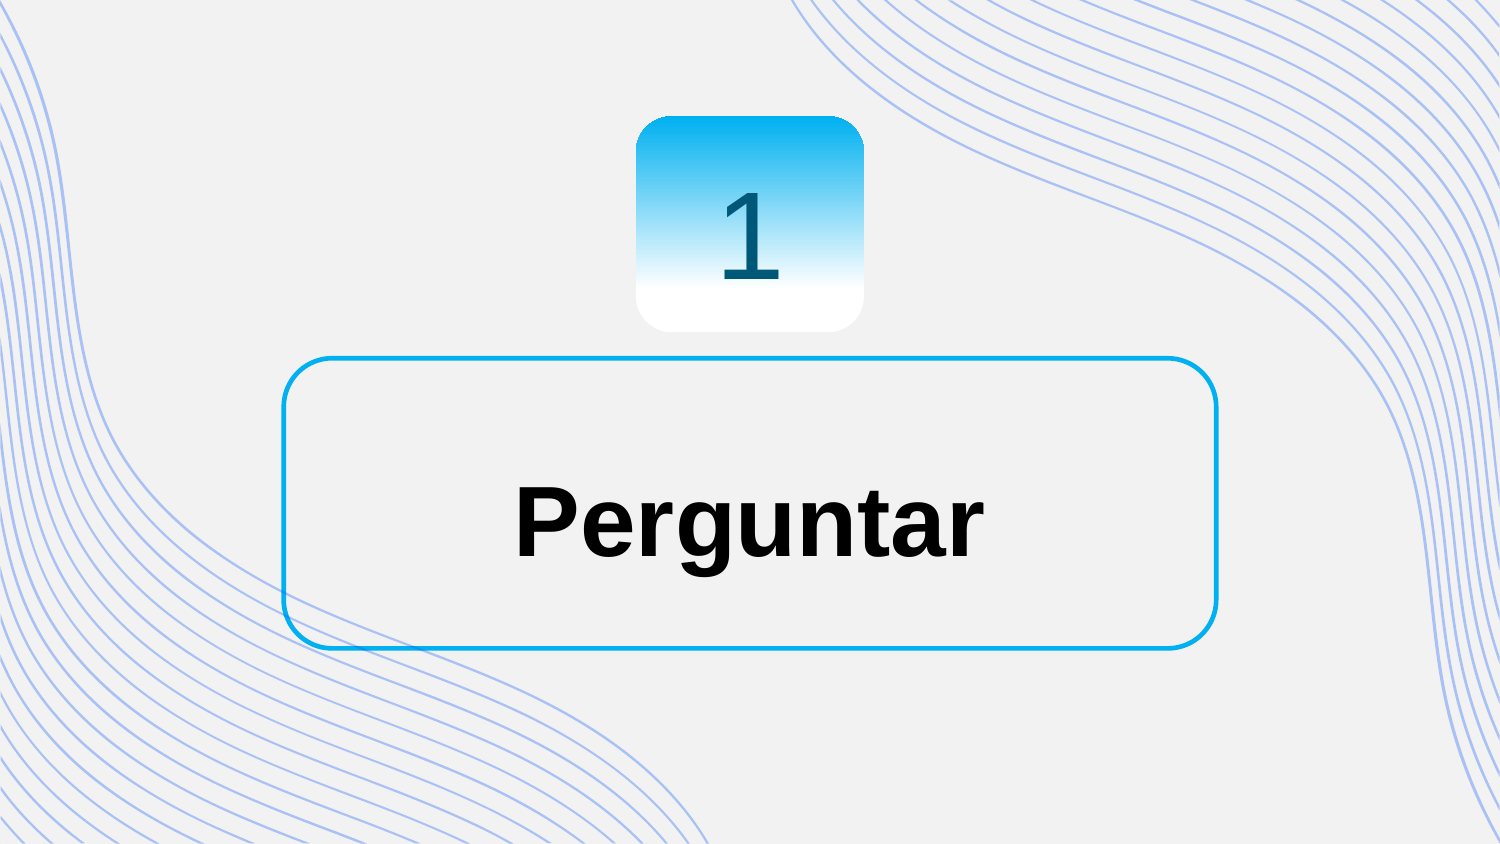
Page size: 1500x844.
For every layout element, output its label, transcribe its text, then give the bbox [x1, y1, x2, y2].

title 1 [657, 139, 843, 314]
title Perguntar [351, 440, 1149, 579]
